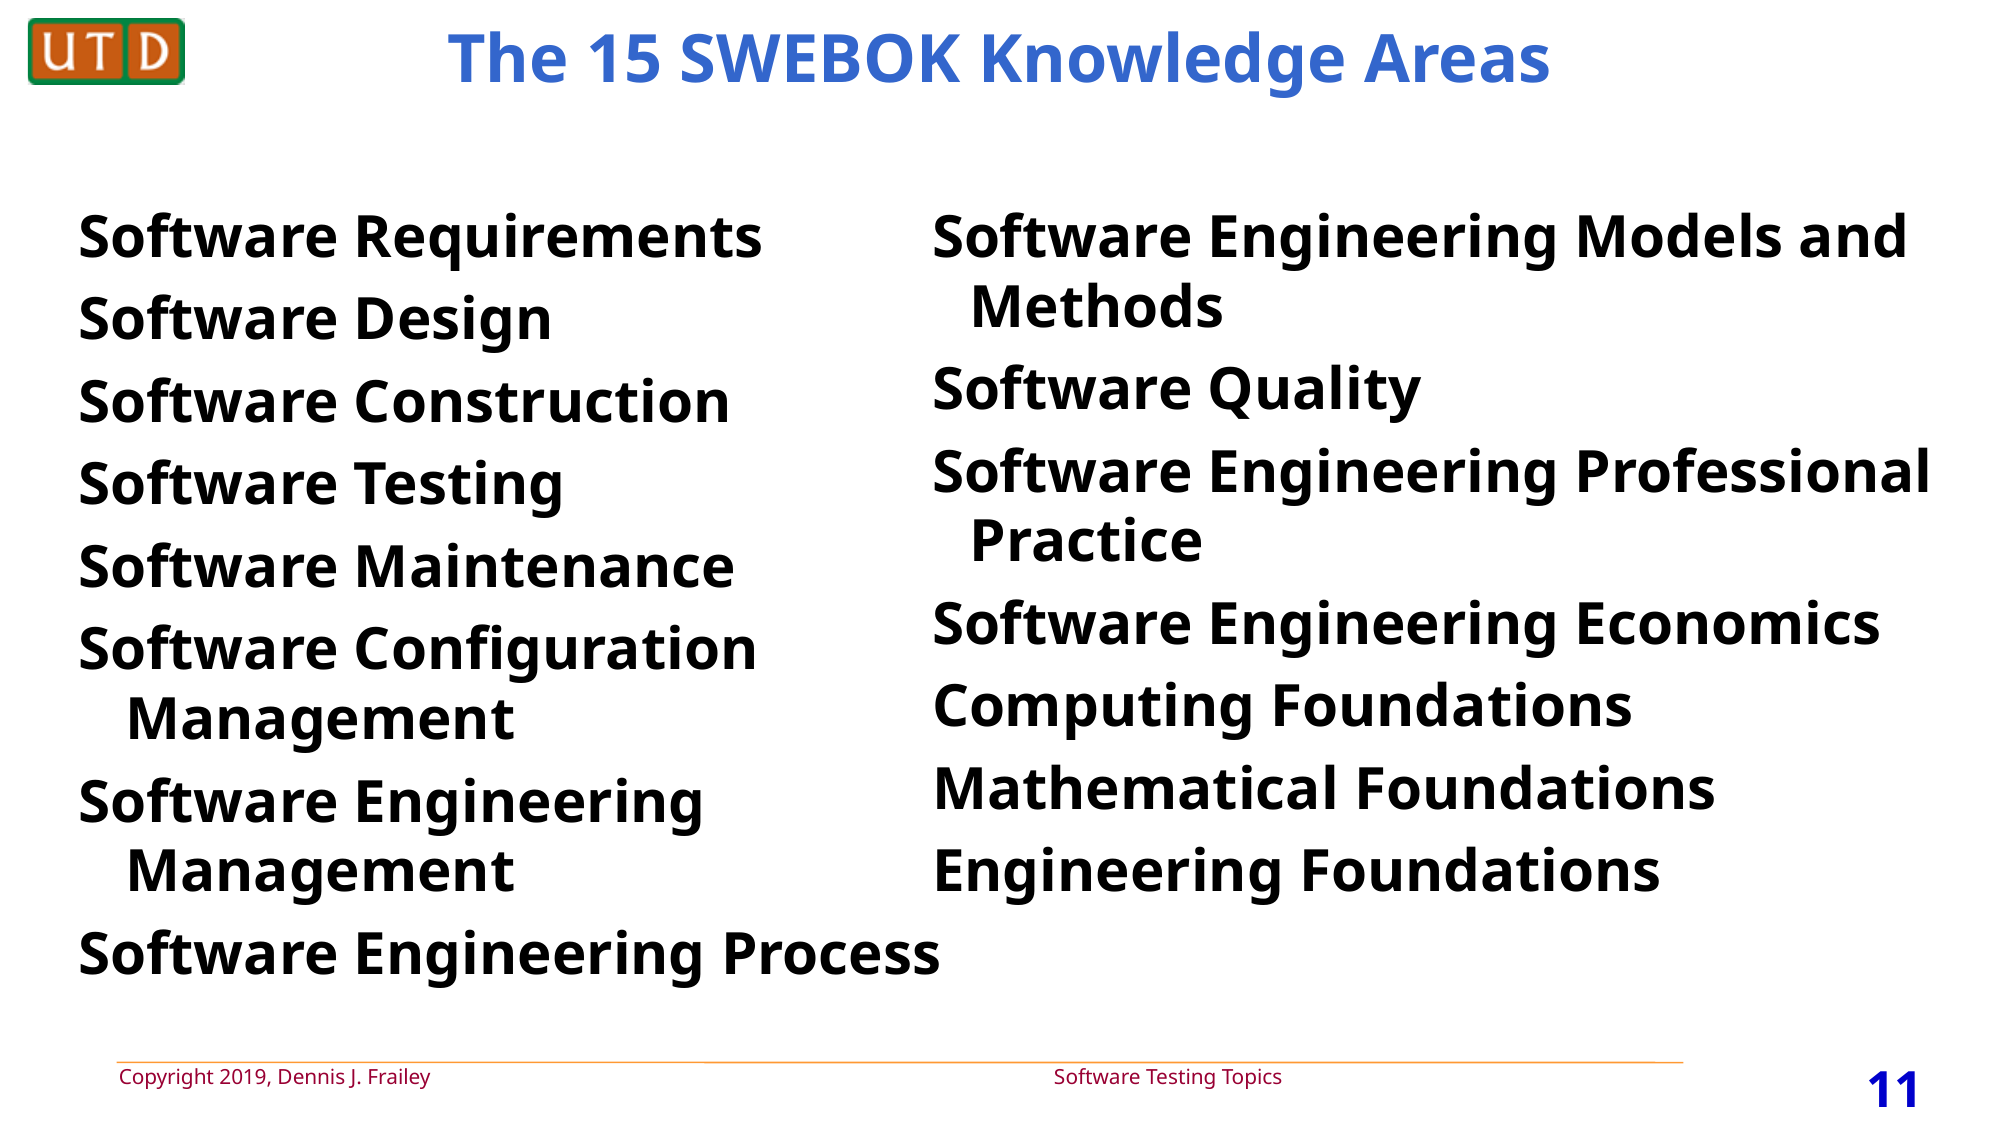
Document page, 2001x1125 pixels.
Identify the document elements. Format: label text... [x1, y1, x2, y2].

text_box Software Engineering Models and Methods Software Quality Software Engineering Professional Practice Software Engineering Economics Computing Foundations Mathematical Foundations Engineering Foundations [917, 191, 1962, 911]
title The 15 SWEBOK Knowledge Areas [137, 0, 1863, 111]
text_box Software Requirements Software Design Software Construction Software Testing Software Maintenance Software Configuration Management Software Engineering Management Software Engineering Process [63, 191, 1064, 1064]
picture [27, 18, 137, 85]
